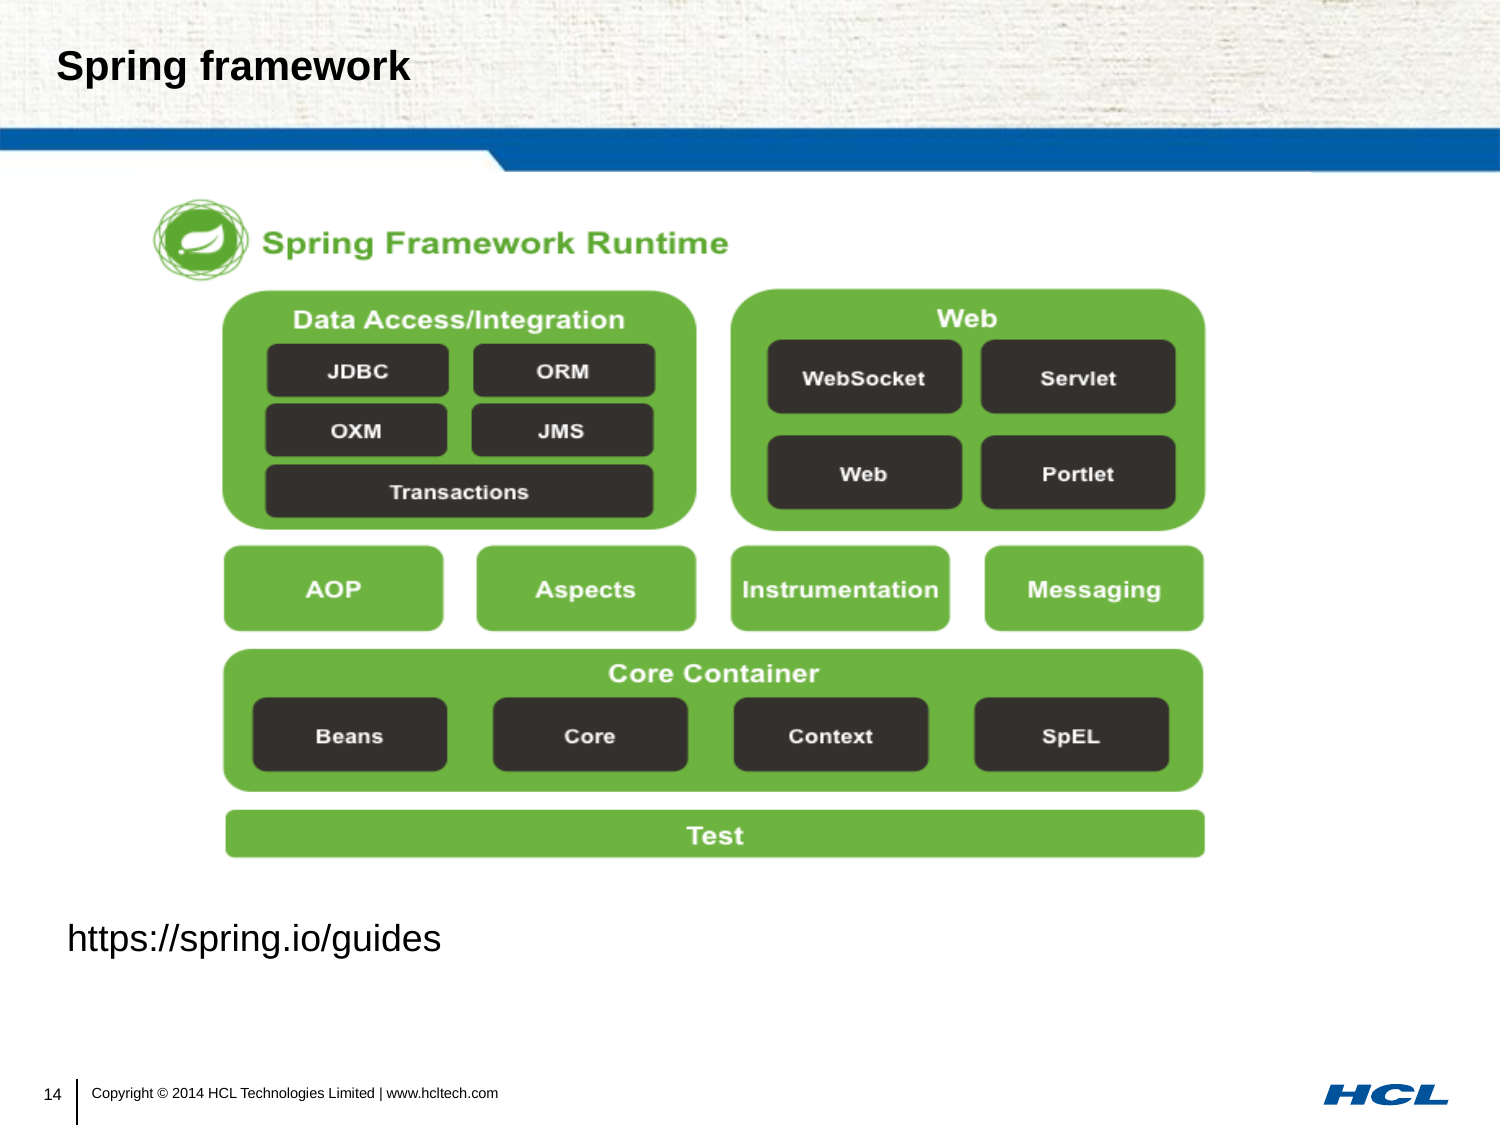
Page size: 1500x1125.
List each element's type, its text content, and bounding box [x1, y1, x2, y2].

text_box https://spring.io/guides [52, 906, 457, 967]
picture [0, 0, 1500, 921]
title Spring framework [50, 2, 1459, 126]
